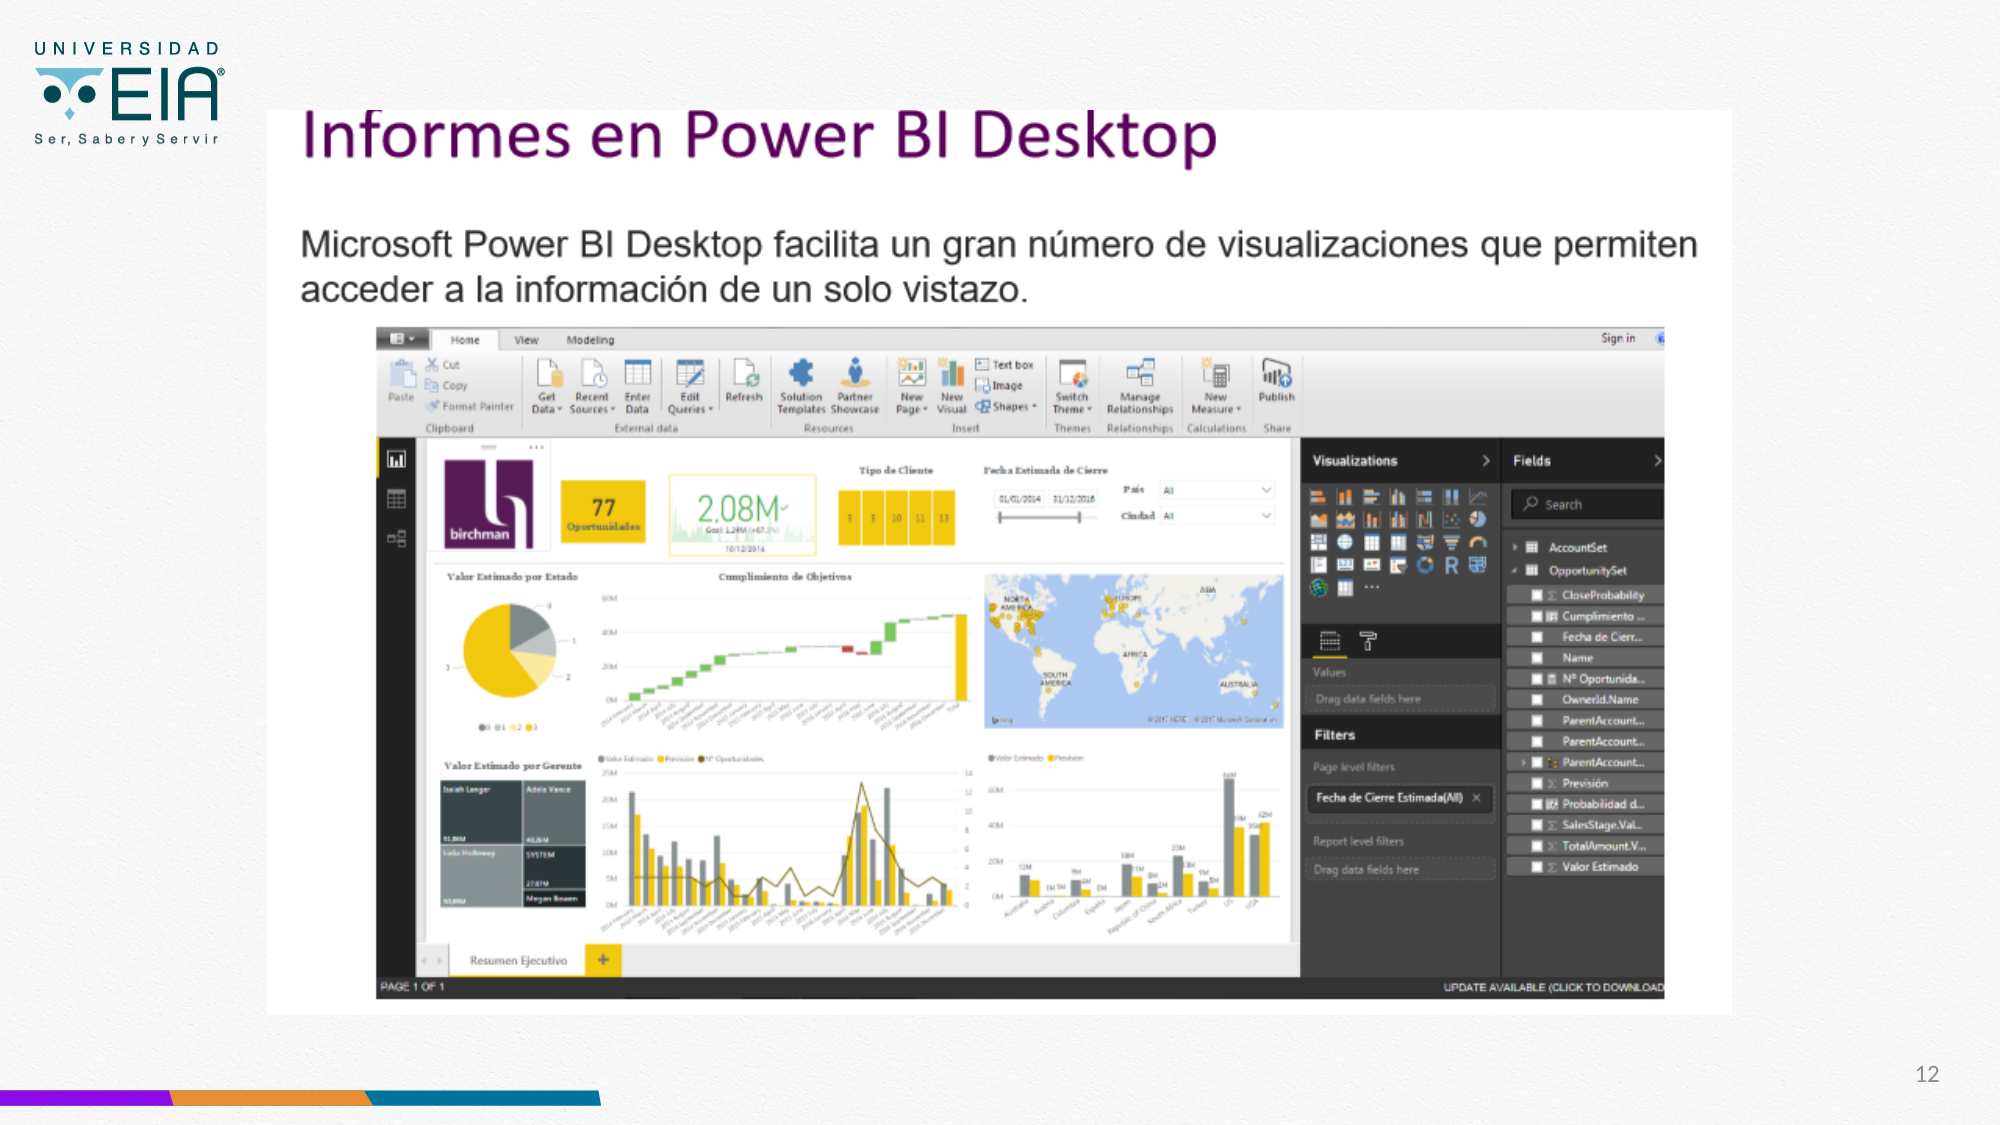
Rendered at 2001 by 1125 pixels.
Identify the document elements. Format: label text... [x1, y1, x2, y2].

slide_number 12 [1505, 1042, 1956, 1103]
picture [0, 0, 2000, 1125]
